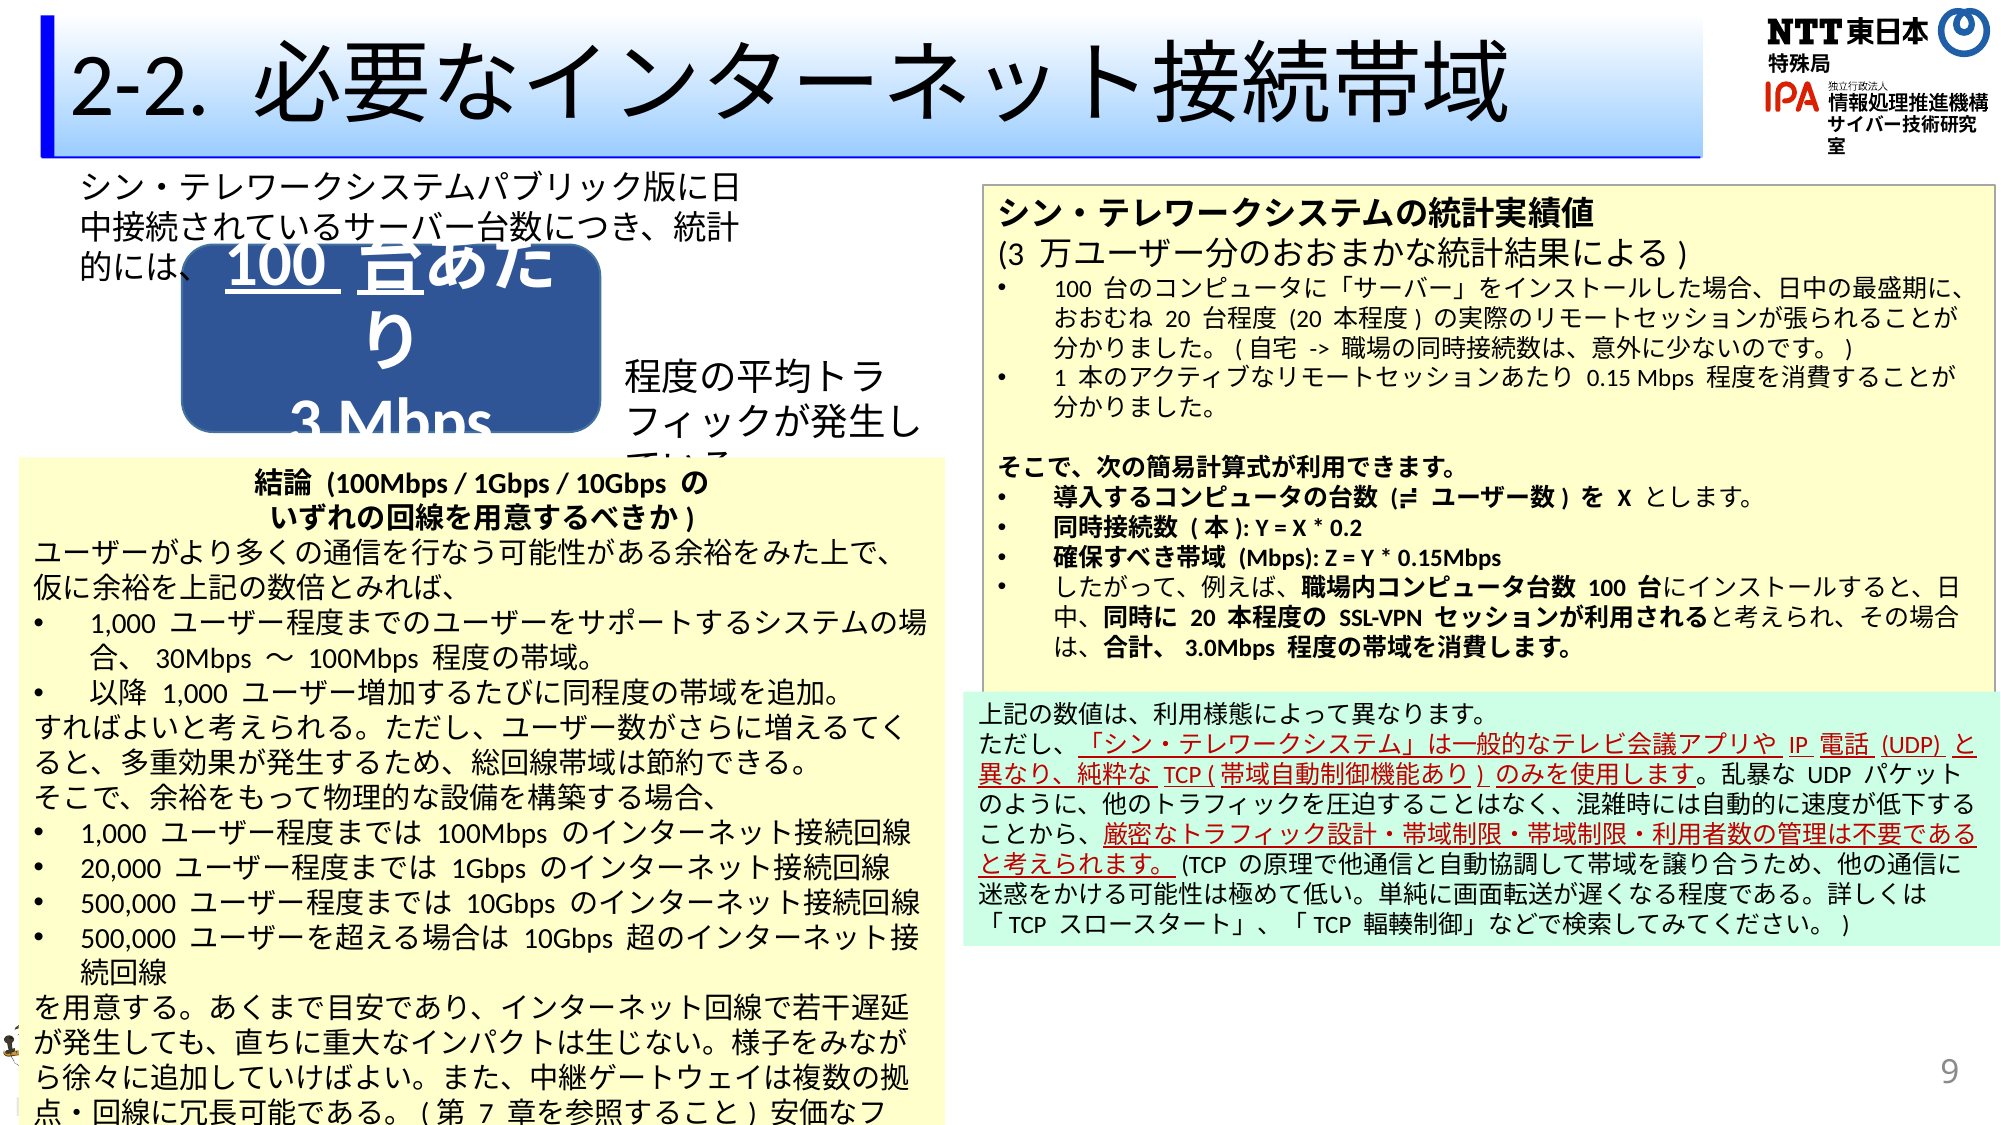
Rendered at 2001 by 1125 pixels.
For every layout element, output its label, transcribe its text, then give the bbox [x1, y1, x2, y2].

text_box 上記の数値は、利用様態によって異なります。 ただし、「シン・テレワークシステム」は一般的なテレビ会議アプリや IP 電話 (UDP) と異なり、純粋な TCP (帯域自動制御機能あり) のみを使用します。乱暴な UDP パケットのように、他のトラフィックを圧迫することはなく、混雑時には自動的に速度が低下することから、厳密なトラフィック設計・帯域制限・帯域制限・利用者数の管理は不要であると考えられます。(TCP の原理で他通信と自動協調して帯域を譲り合うため、他の通信に迷惑をかける可能性は極めて低い。単純に画面転送が遅くなる程度である。詳しくは 「TCP スロースタート」、「TCP 輻輳制御」などで検索してみてください。) [963, 691, 2000, 946]
text_box 程度の平均トラフィックが発生している。 [609, 345, 945, 457]
slide_number 9 [1412, 1042, 1975, 1103]
title 2-2. 必要なインターネット接続帯域 [54, 30, 1703, 143]
text_box シン・テレワークシステムパブリック版に日中接続されているサーバー台数につき、統計的には、 [64, 158, 769, 294]
text_box シン・テレワークシステムの統計実績値 (3 万ユーザー分のおおまかな統計結果による) 100 台のコンピュータに「サーバー」をインストールした場合、日中の最盛期に、おおむね 20 台程度 (20 本程度) の実際のリモートセッションが張られることが分かりました。(自宅 -> 職場の同時接続数は、意外に少ないのです。) 1 本のアクティブなリモートセッションあたり 0.15 Mbps 程度を消費することが分かりました。 そこで、次の簡易計算式が利用できます。 導入するコンピュータの台数 (≓ ユーザー数) を X とします。 同時接続数 (本): Y = X * 0.2 確保すべき帯域 (Mbps): Z = Y * 0.15Mbps したがって、例えば、職場内コンピュータ台数 100 台にインストールすると、日中、同時に 20 本程度の SSL-VPN セッションが利用されると考えられ、その場合は、合計、3.0Mbps 程度の帯域を消費します。 [982, 184, 1995, 691]
text_box 100 台あたり 3 Mbps [180, 294, 602, 434]
text_box 結論 (100Mbps / 1Gbps / 10Gbps の いずれの回線を用意するべきか) ユーザーがより多くの通信を行なう可能性がある余裕をみた上で、仮に余裕を上記の数倍とみれば、 1,000 ユーザー程度までのユーザーをサポートするシステムの場合、30Mbps ～ 100Mbps 程度の帯域。 以降 1,000 ユーザー増加するたびに同程度の帯域を追加。 すればよいと考えられる。ただし、ユーザー数がさらに増えるてくると、多重効果が発生するため、総回線帯域は節約できる。 そこで、余裕をもって物理的な設備を構築する場合、 1,000 ユーザー程度までは 100Mbps のインターネット接続回線 20,000 ユーザー程度までは 1Gbps のインターネット接続回線 500,000 ユーザー程度までは 10Gbps のインターネット接続回線 500,000 ユーザーを超える場合は 10Gbps 超のインターネット接続回線 を用意する。あくまで目安であり、インターネット回線で若干遅延が発生しても、直ちに重大なインパクトは生じない。様子をみながら徐々に追加していけばよい。また、中継ゲートウェイは複数の拠点・回線に冗長可能である。(第 7 章を参照すること) 安価なフレッツ回線や VPS を大量に分散して設置することも可である。 [18, 457, 946, 1125]
